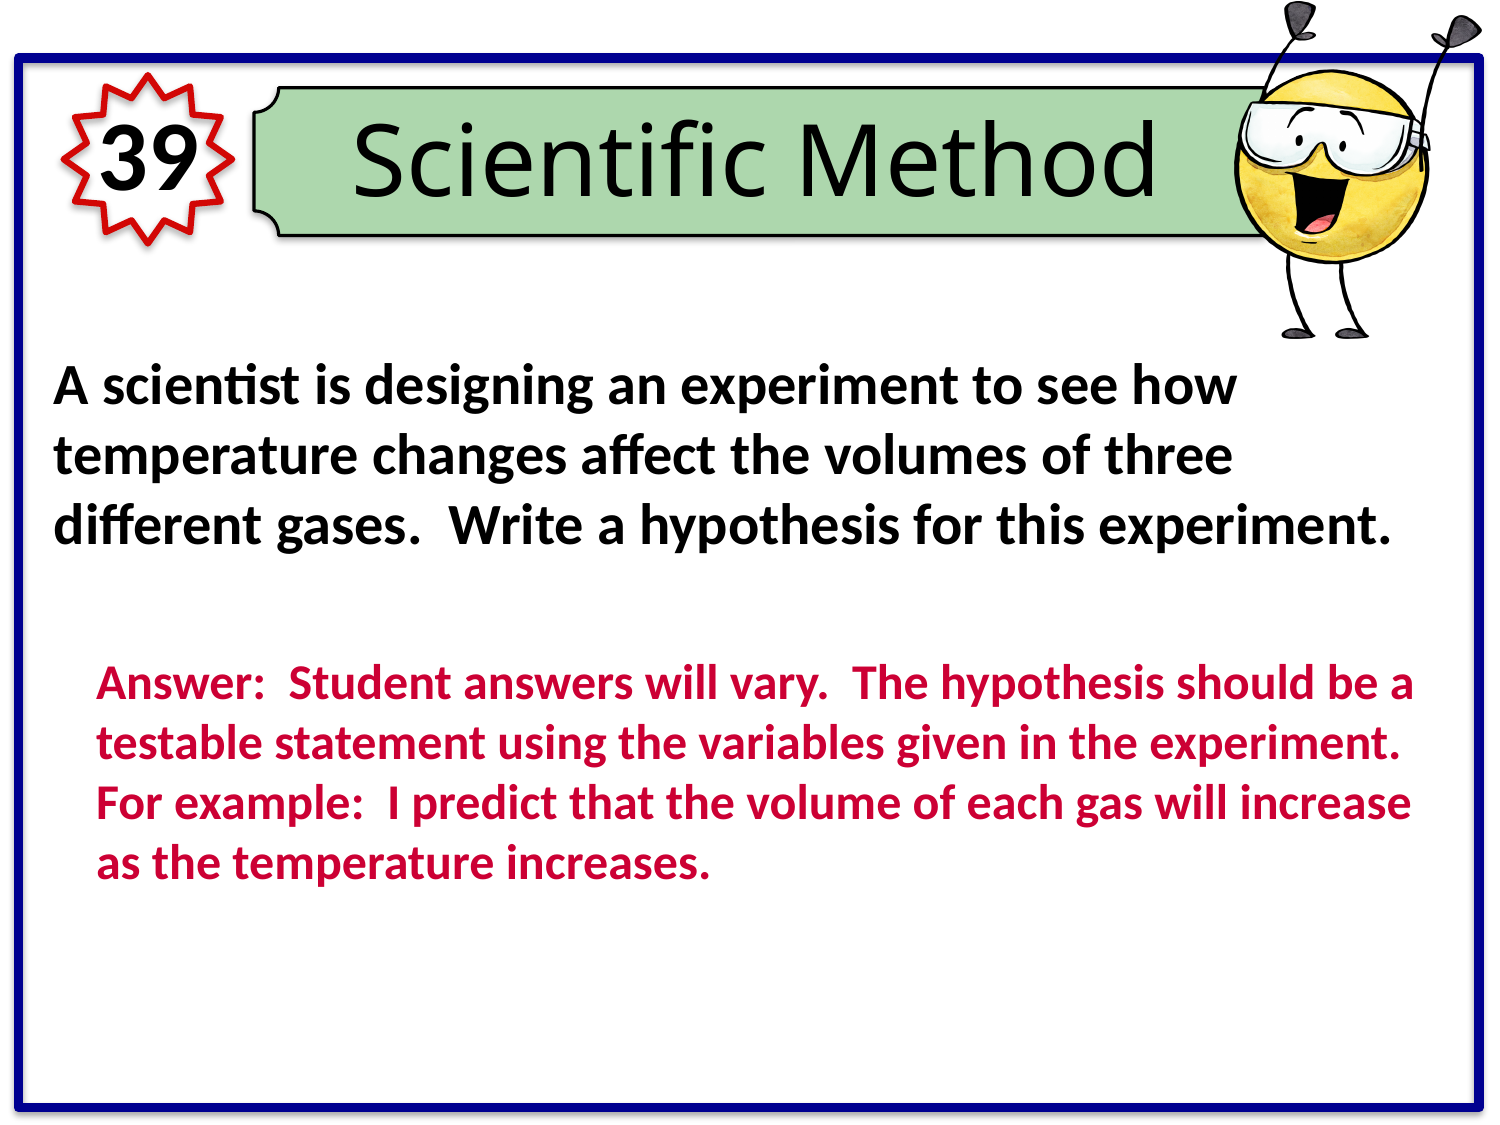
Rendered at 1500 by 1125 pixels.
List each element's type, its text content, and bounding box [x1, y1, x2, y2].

text_box [141, 74, 155, 83]
picture [1233, 1, 1482, 340]
text_box [18, 57, 1480, 1108]
text_box [62, 155, 67, 163]
text_box [103, 218, 193, 245]
text_box 39 [67, 83, 230, 218]
